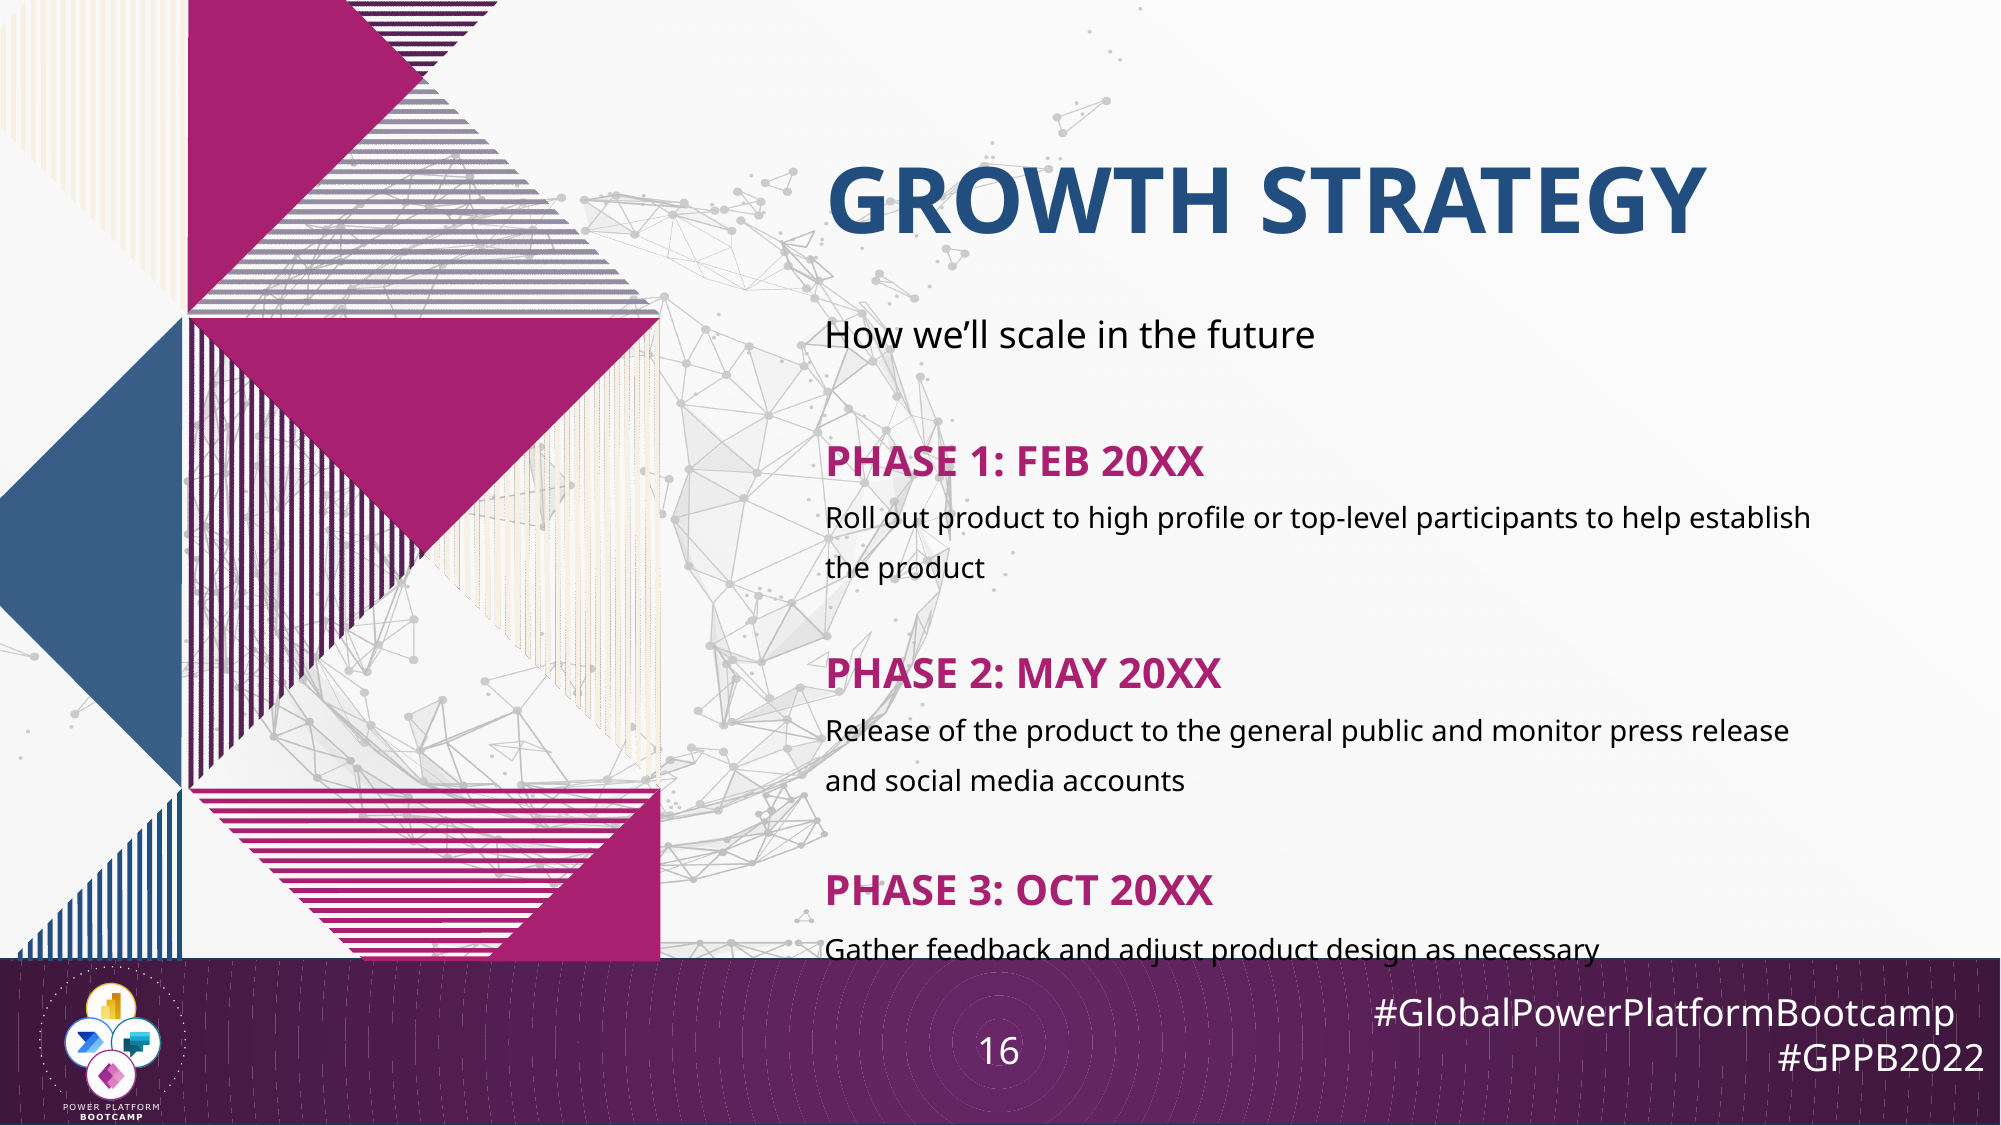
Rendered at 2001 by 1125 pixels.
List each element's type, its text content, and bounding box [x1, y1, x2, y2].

list Release of the product to the general public and monitor press release and social media accounts [810, 690, 1850, 795]
picture [39, 966, 186, 1120]
list PHASE 2: MAY 20XX [810, 638, 1850, 690]
list How we’ll scale in the future [809, 298, 1849, 387]
picture [425, 319, 866, 788]
list PHASE 3: OCT 20XX [809, 856, 1850, 917]
list PHASE 1: FEB 20XX [810, 427, 1850, 476]
title GROWTH STRATEGY [810, 147, 1926, 365]
picture [182, 78, 659, 788]
list Roll out product to high profile or top-level participants to help establish the product [810, 476, 1850, 582]
list Gather feedback and adjust product design as necessary [809, 908, 1849, 1014]
text_box 16 [962, 1019, 1038, 1080]
picture [347, 0, 499, 76]
